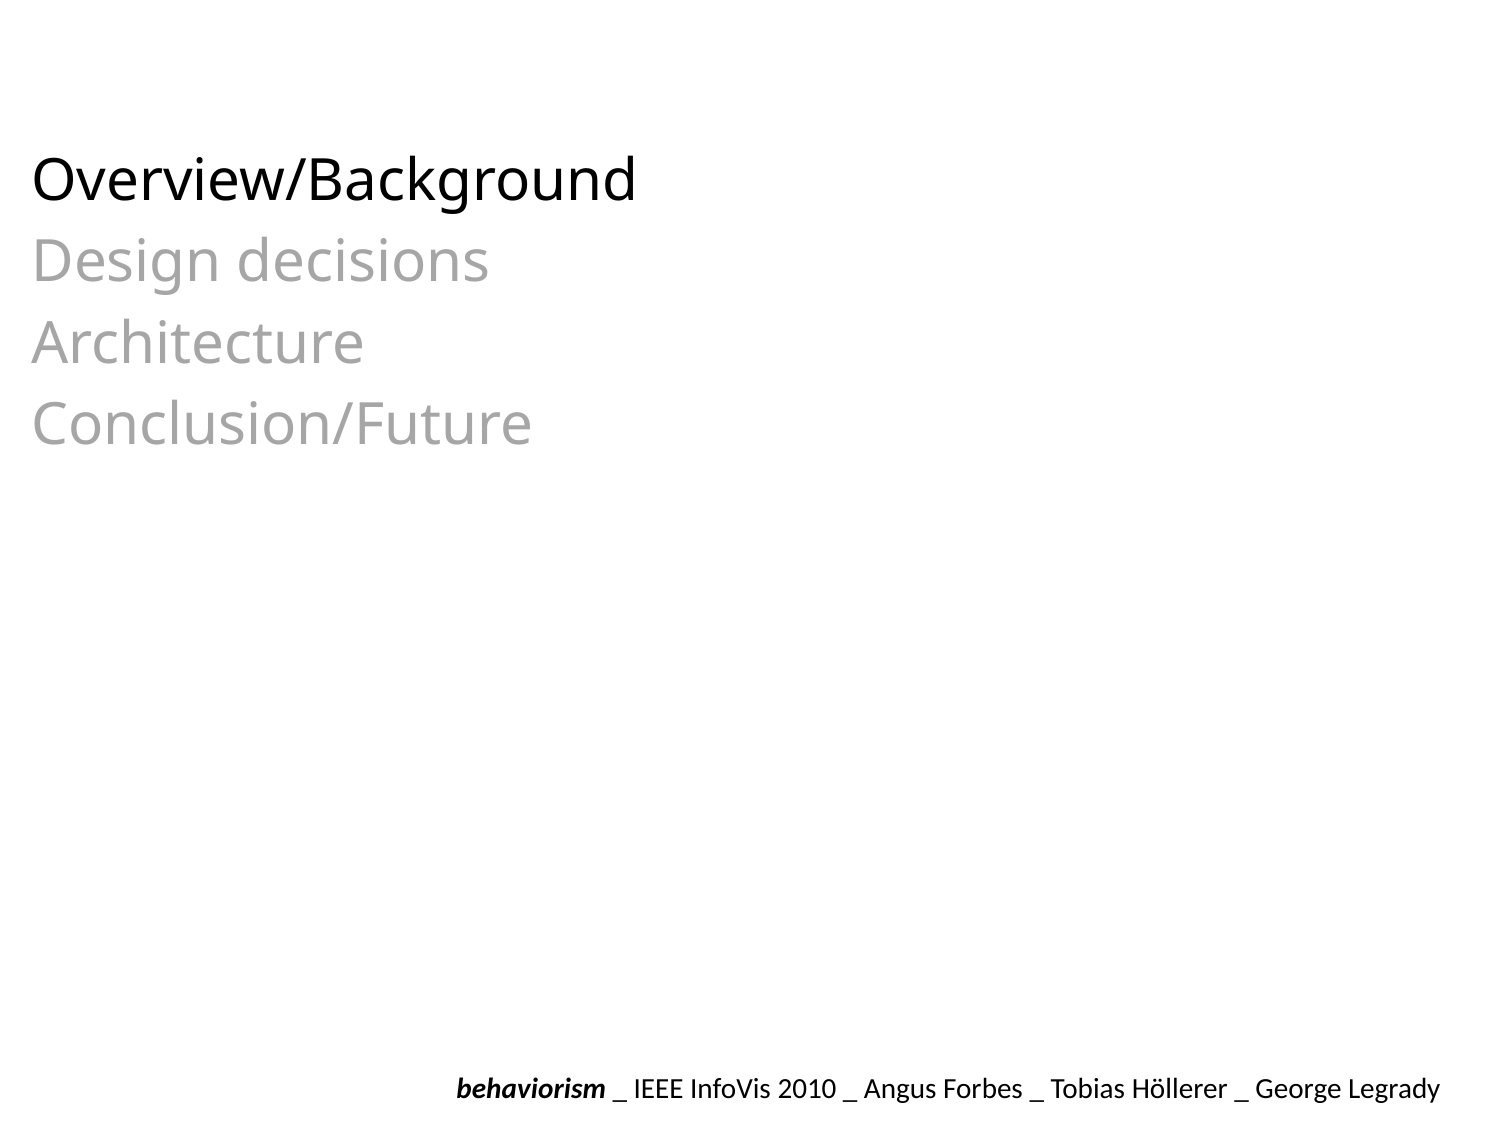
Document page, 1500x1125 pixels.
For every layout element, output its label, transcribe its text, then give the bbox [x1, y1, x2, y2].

list Overview/Background Design decisions Architecture Conclusion/Future [16, 134, 1483, 1063]
